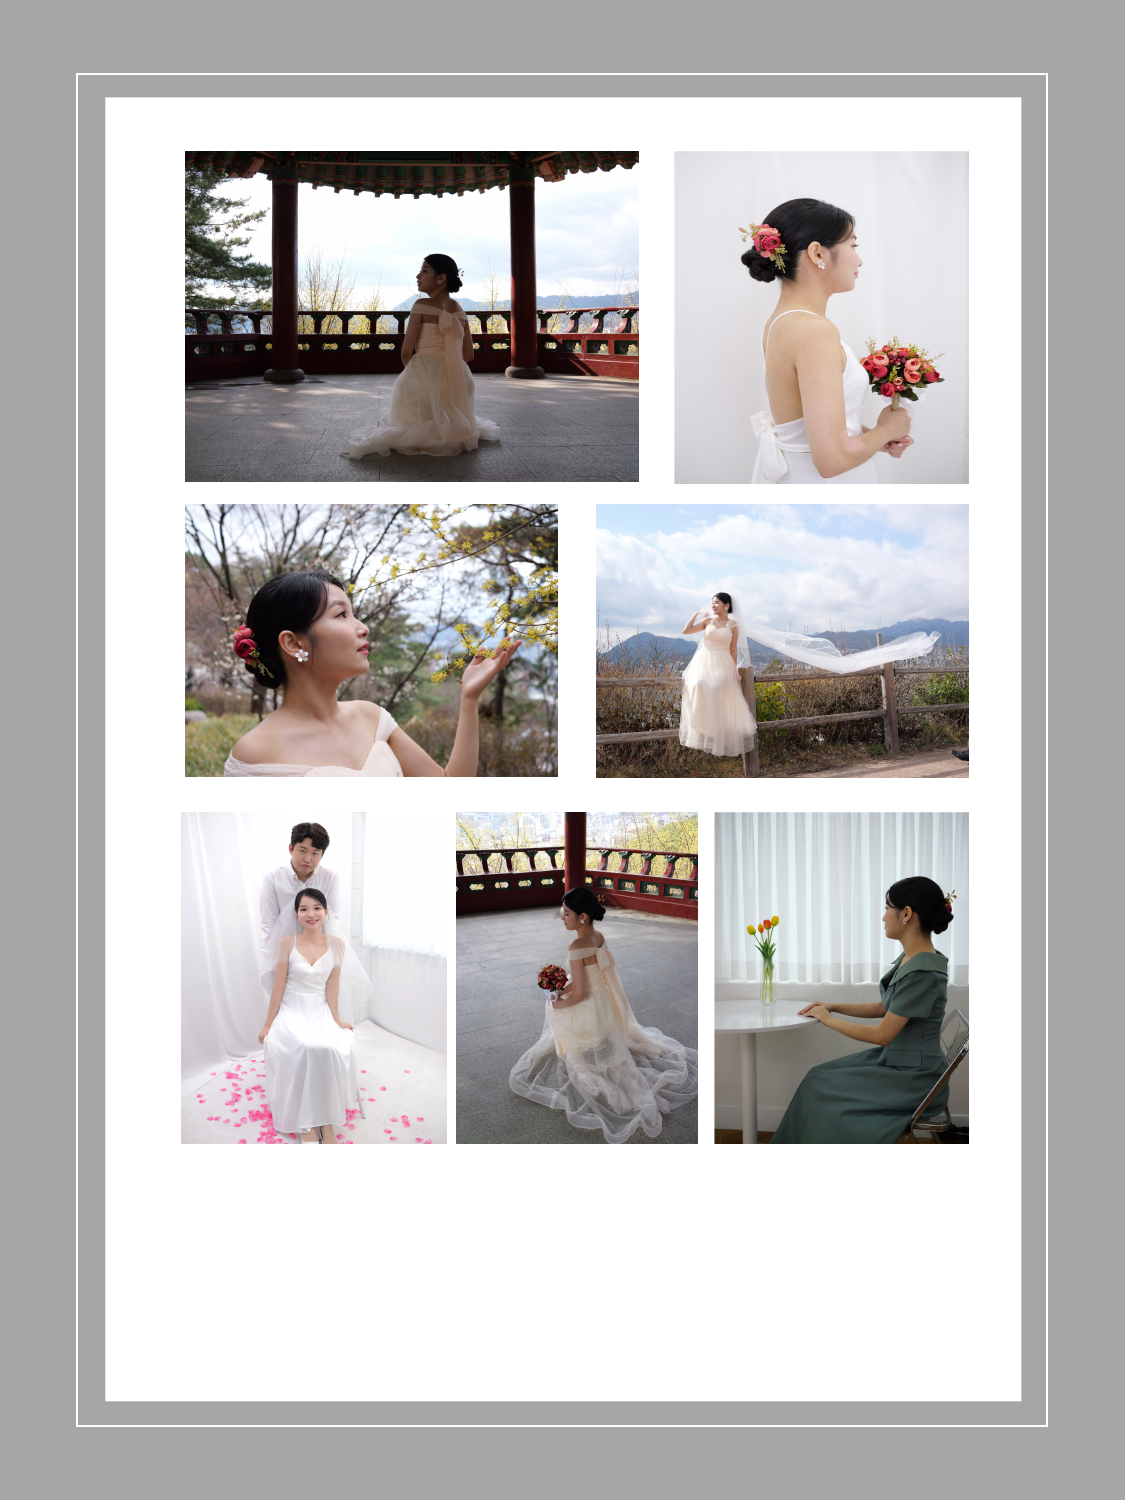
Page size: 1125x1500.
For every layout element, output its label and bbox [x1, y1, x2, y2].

picture [185, 151, 639, 482]
text_box [76, 73, 1048, 1427]
text_box [0, 0, 1125, 1500]
picture [185, 504, 558, 777]
picture [596, 504, 969, 778]
text_box [104, 96, 1023, 1402]
picture [181, 812, 447, 1144]
picture [456, 812, 1007, 1144]
picture [655, 152, 988, 484]
